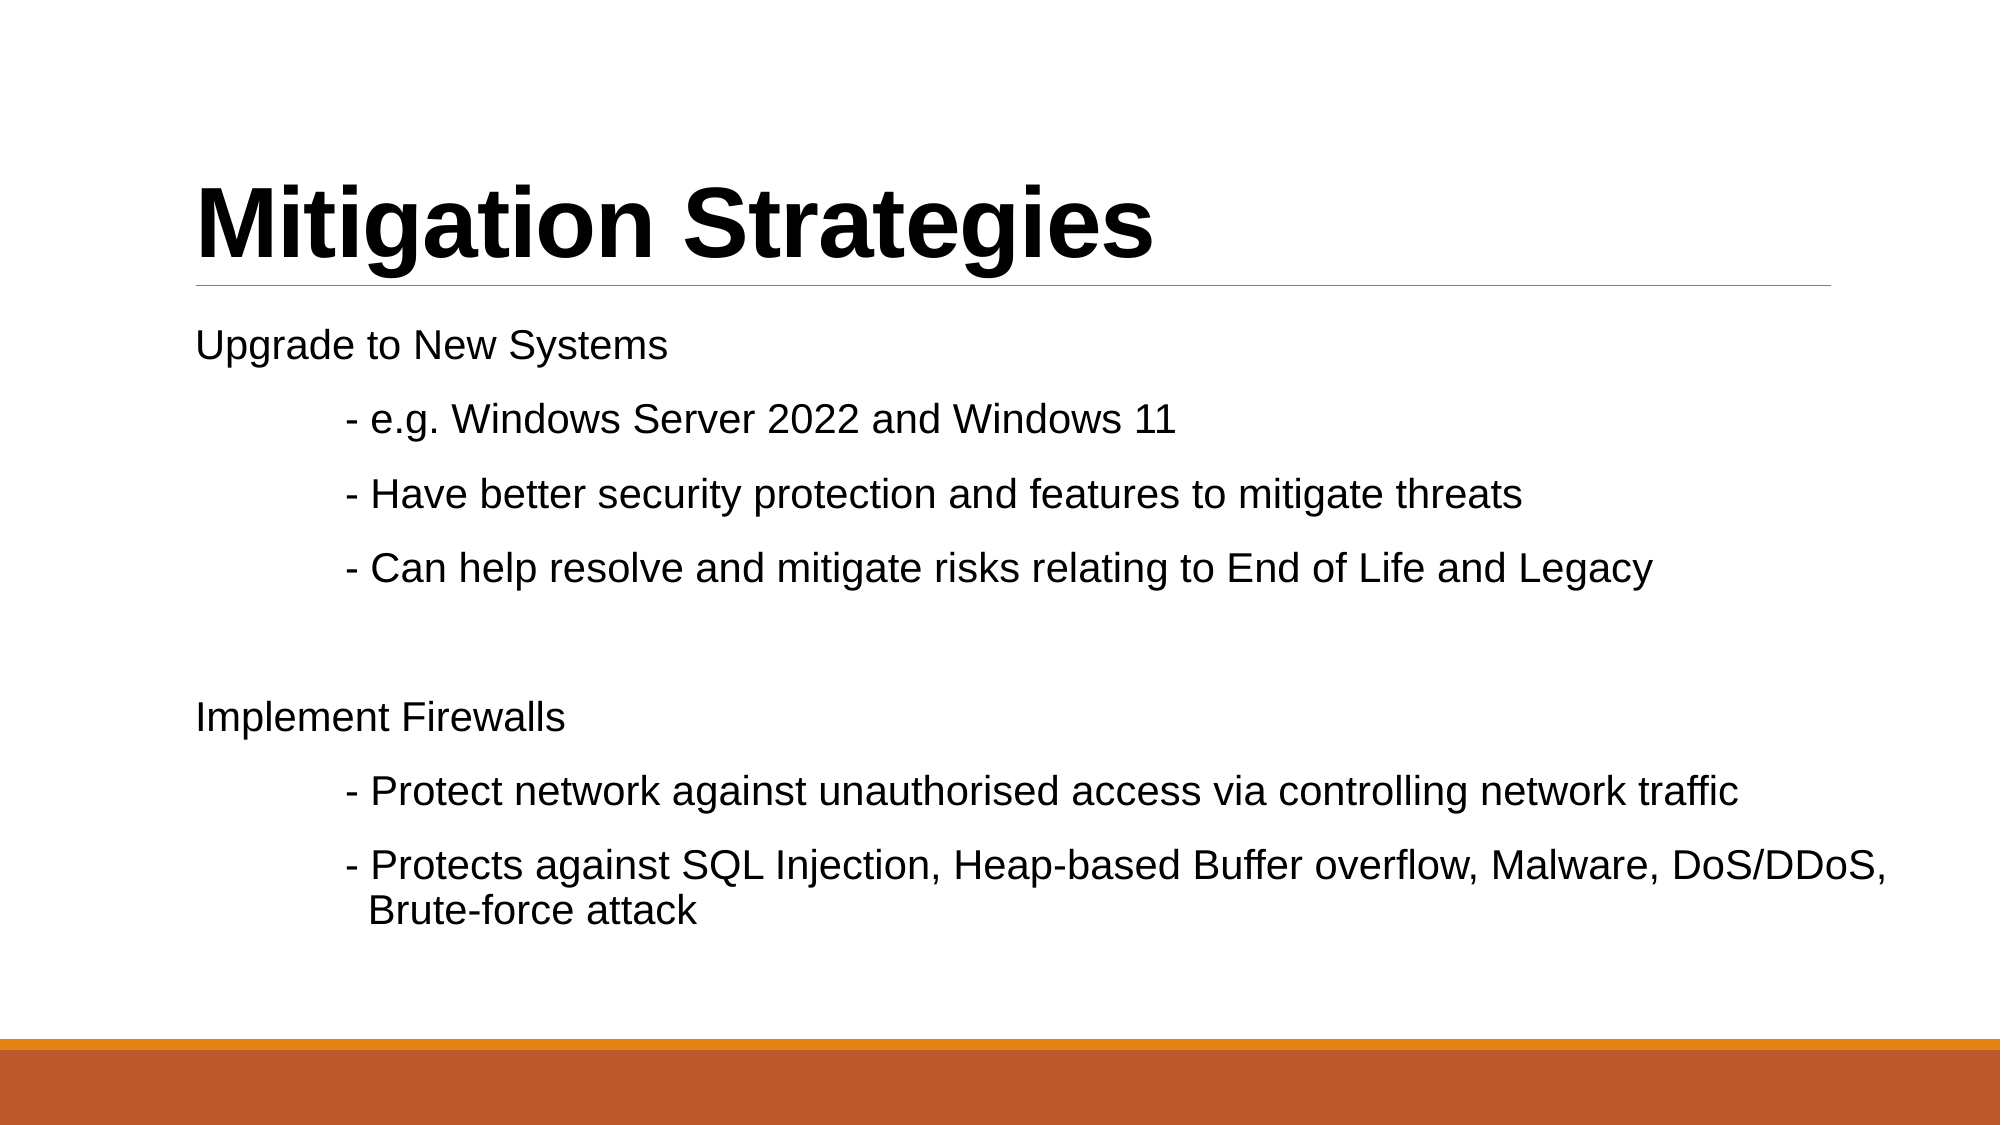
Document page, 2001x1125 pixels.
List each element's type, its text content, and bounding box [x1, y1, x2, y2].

title Mitigation Strategies [180, 47, 1830, 285]
list Upgrade to New Systems - e.g. Windows Server 2022 and Windows 11 - Have better security protection and features to mitigate threats - Can help resolve and mitigate risks relating to End of Life and Legacy Implement Firewalls - Protect network against unauthorised access via controlling network traffic - Protects against SQL Injection, Heap-based Buffer overflow, Malware, DoS/DDoS, Brute-force attack [180, 316, 1905, 1031]
